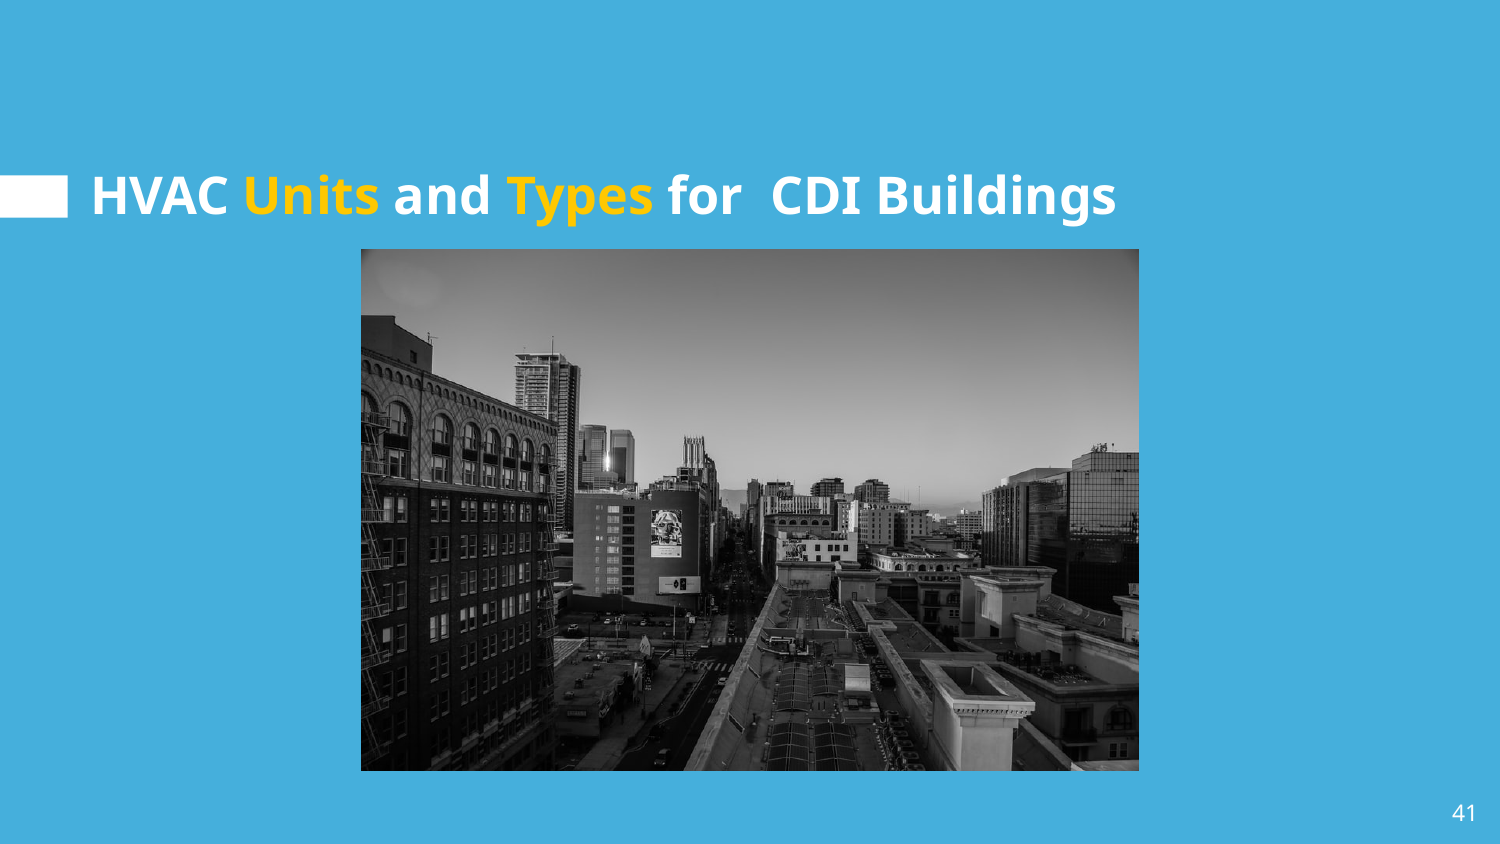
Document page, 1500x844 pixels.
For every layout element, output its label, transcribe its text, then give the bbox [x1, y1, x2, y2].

picture [361, 248, 1139, 772]
slide_number ‹#› [1403, 783, 1494, 832]
title HVAC Units and Types for CDI Buildings [75, 64, 1425, 240]
